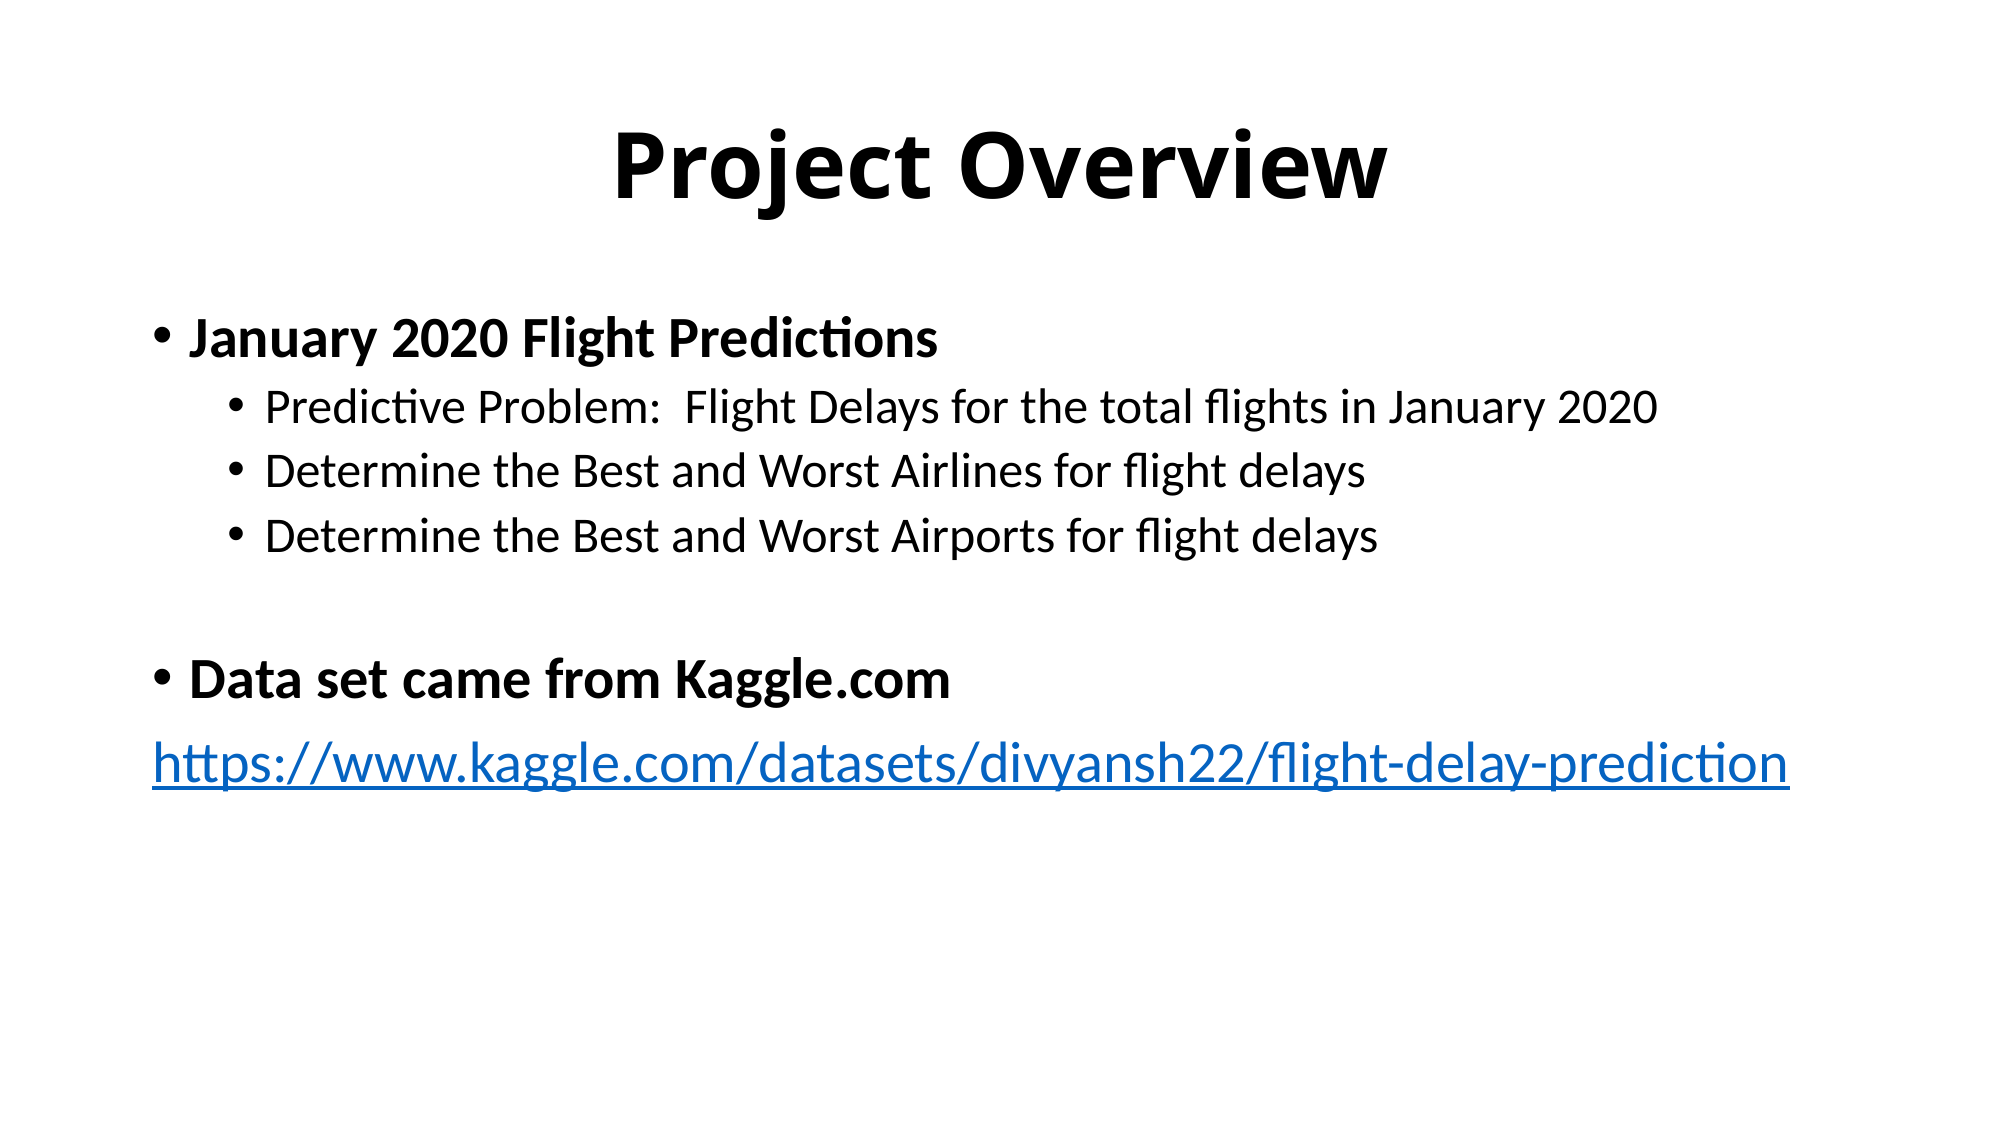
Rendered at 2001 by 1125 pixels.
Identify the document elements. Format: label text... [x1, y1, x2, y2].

title Project Overview [137, 59, 1863, 278]
list January 2020 Flight Predictions Predictive Problem: Flight Delays for the total flights in January 2020 Determine the Best and Worst Airlines for flight delays Determine the Best and Worst Airports for flight delays Data set came from Kaggle.com https://www.kaggle.com/datasets/divyansh22/flight-delay-prediction [137, 299, 1863, 1014]
